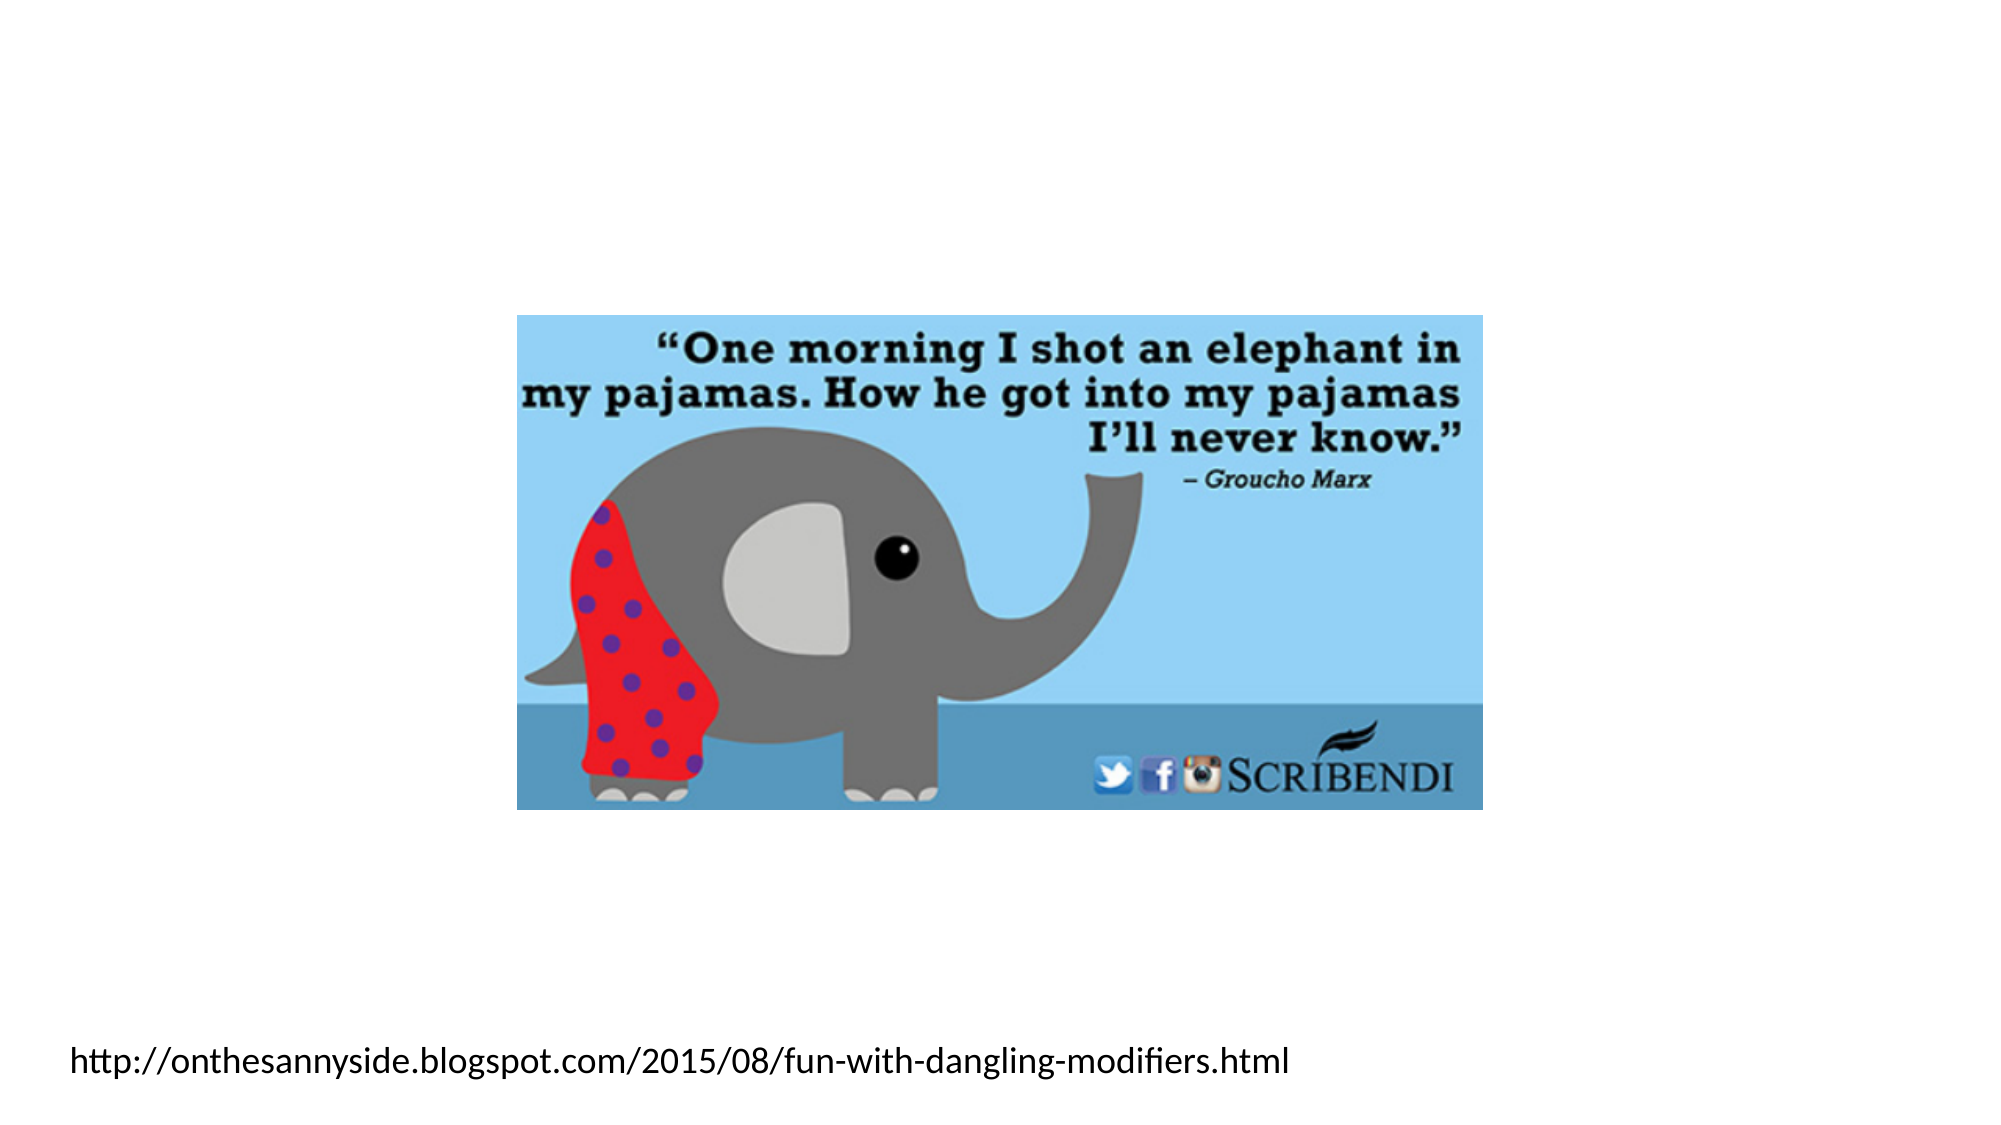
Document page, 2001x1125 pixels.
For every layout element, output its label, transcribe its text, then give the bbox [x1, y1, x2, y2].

text_box http://onthesannyside.blogspot.com/2015/08/fun-with-dangling-modifiers.html [54, 1028, 1307, 1089]
picture [517, 315, 1483, 810]
